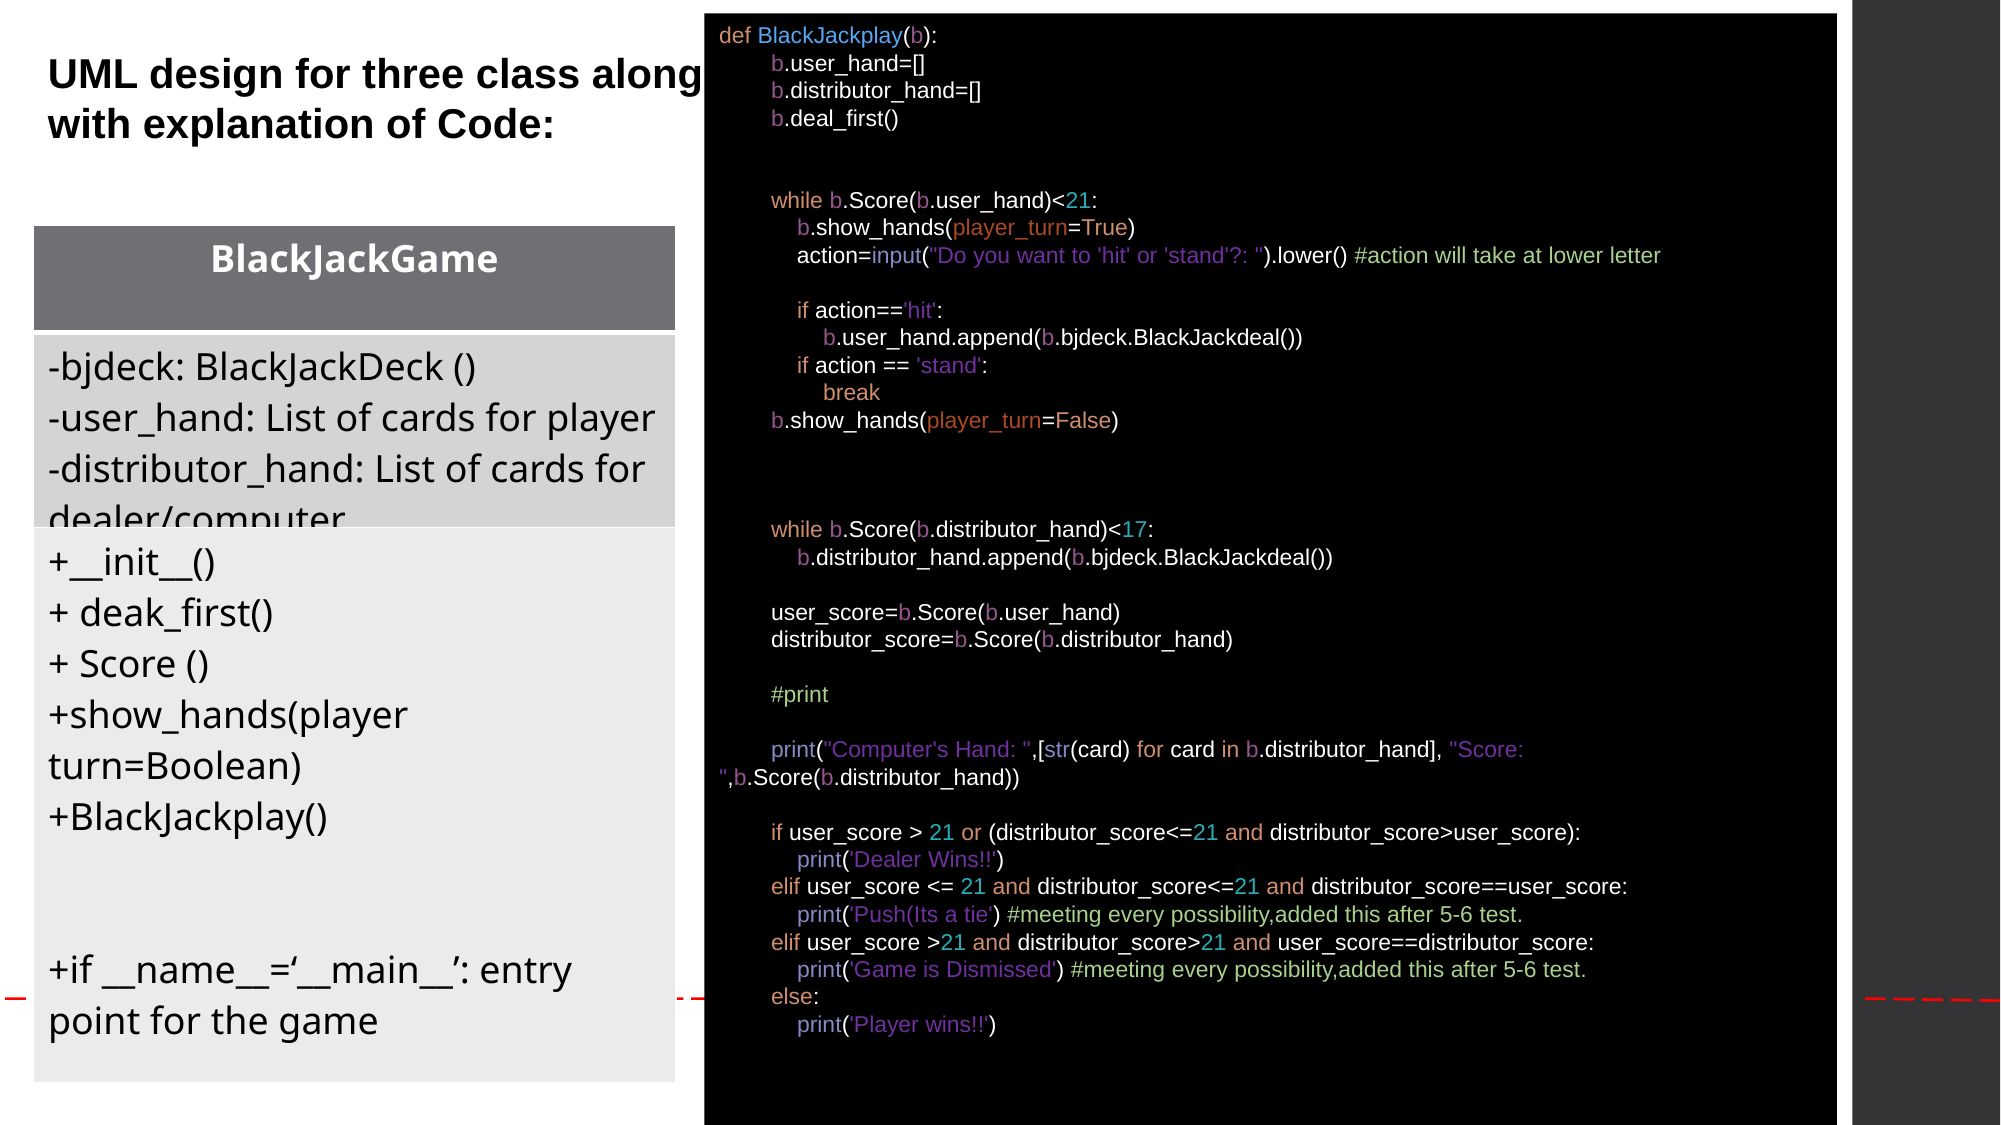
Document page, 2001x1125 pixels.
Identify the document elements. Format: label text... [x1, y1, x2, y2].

table_header BlackJackGame [34, 226, 675, 330]
table_cell +__init__() + deak_first() + Score () +show_hands(player turn=Boolean) +BlackJackplay() +if __name__=‘__main__’: entry point for the game [34, 528, 675, 805]
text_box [4, 809, 2000, 1125]
text_box UML design for three class along with explanation of Code: [33, 39, 704, 155]
text_box def BlackJackplay(b): b.user_hand=[] b.distributor_hand=[] b.deal_first() while b.Score(b.user_hand)<21: b.show_hands(player_turn=True) action=input("Do you want to 'hit' or 'stand'?: ").lower() #action will take at lower letter if action=='hit': b.user_hand.append(b.bjdeck.BlackJackdeal()) if action == 'stand': break b.show_hands(player_turn=False) while b.Score(b.distributor_hand)<17: b.distributor_hand.append(b.bjdeck.BlackJackdeal()) user_score=b.Score(b.user_hand) distributor_score=b.Score(b.distributor_hand) #print print("Computer's Hand: ",[str(card) for card in b.distributor_hand], "Score: ",b.Score(b.distributor_hand)) if user_score > 21 or (distributor_score<=21 and distributor_score>user_score): print('Dealer Wins!!') elif user_score <= 21 and distributor_score<=21 and distributor_score==user_score: print('Push(Its a tie') #meeting every possibility,added this after 5-6 test. elif user_score >21 and distributor_score>21 and user_score==distributor_score: print('Game is Dismissed') #meeting every possibility,added this after 5-6 test. else: print('Player wins!!') [704, 13, 1837, 805]
table_cell -bjdeck: BlackJackDeck () -user_hand: List of cards for player -distributor_hand: List of cards for dealer/computer. [34, 335, 675, 527]
